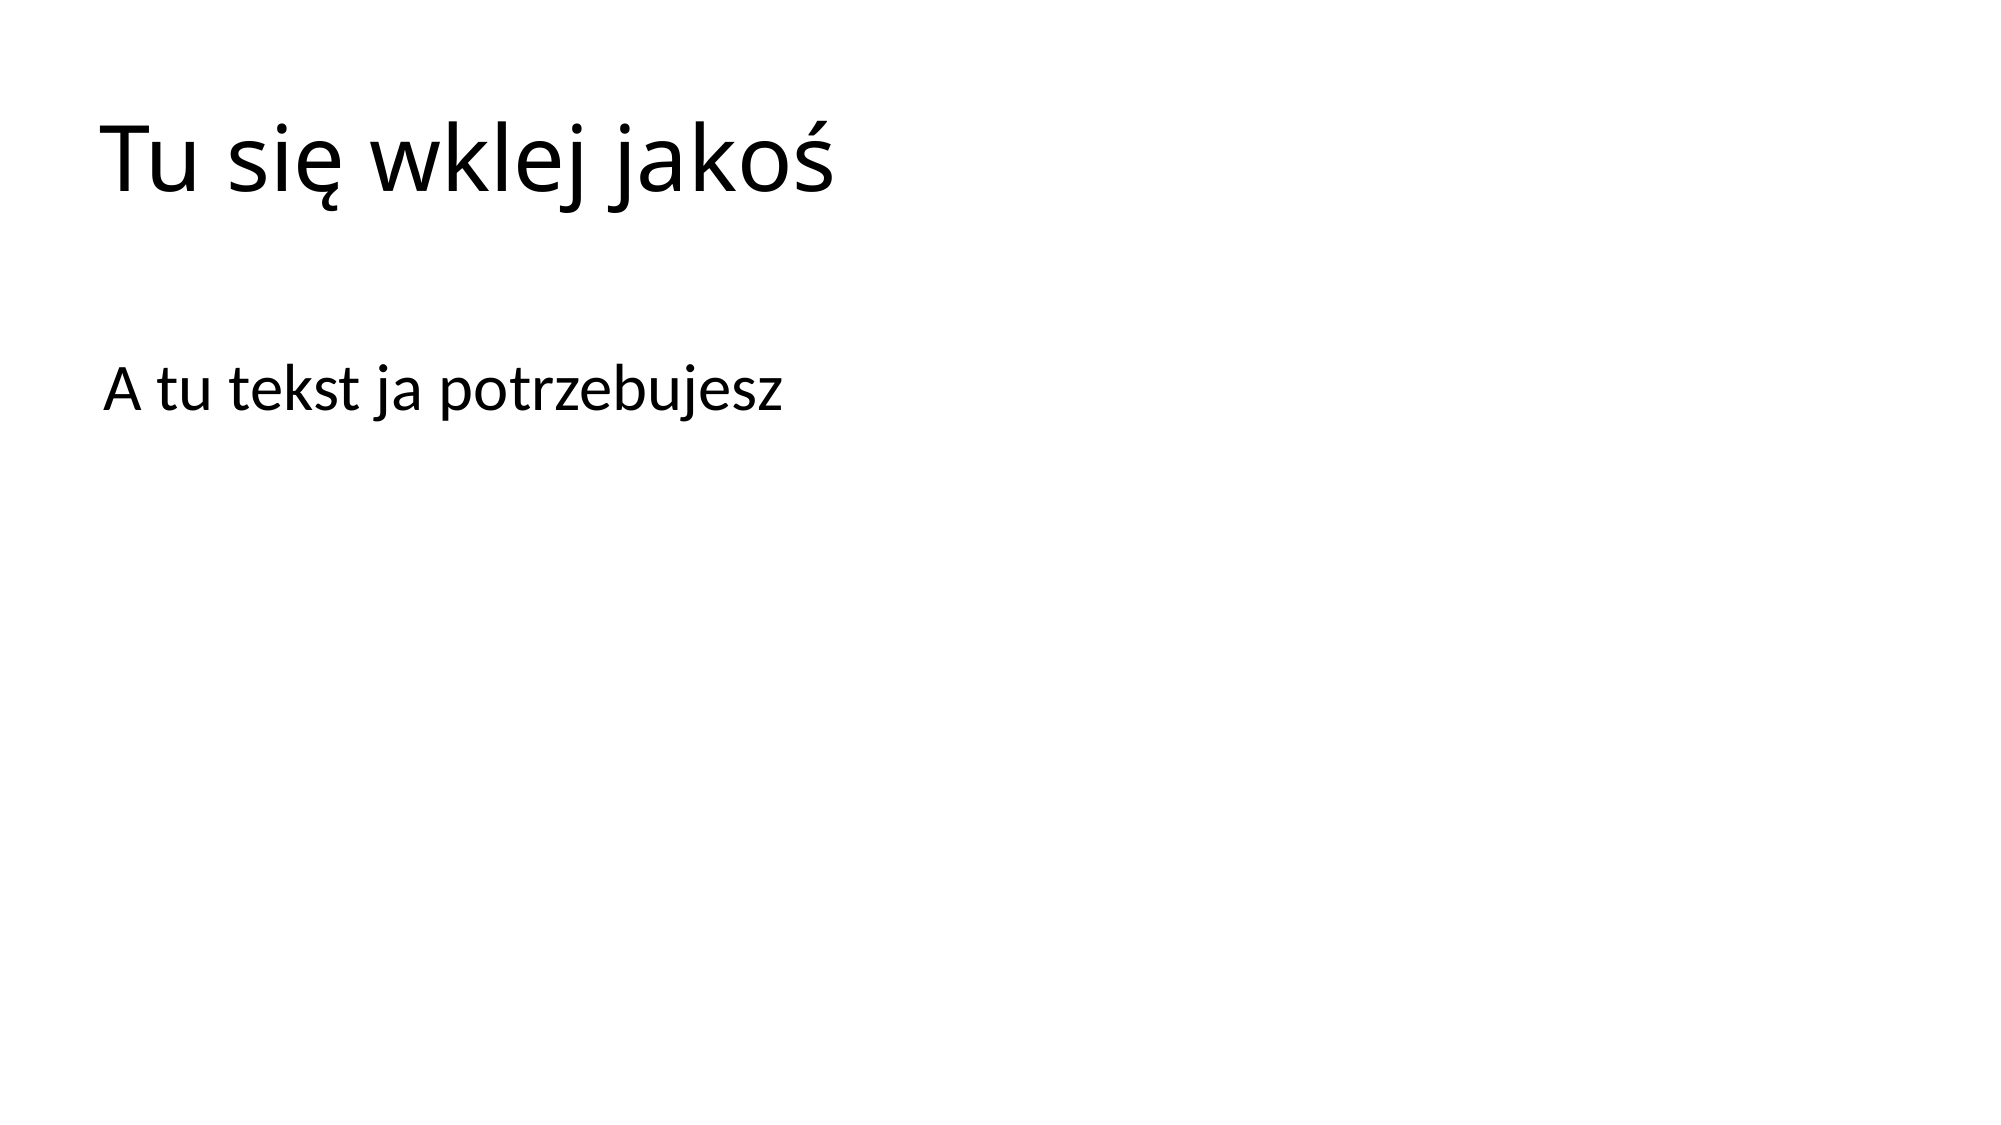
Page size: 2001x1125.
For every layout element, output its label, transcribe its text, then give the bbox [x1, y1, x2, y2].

text_box A tu tekst ja potrzebujesz [88, 336, 799, 432]
title Tu się wklej jakoś [84, 53, 1810, 271]
